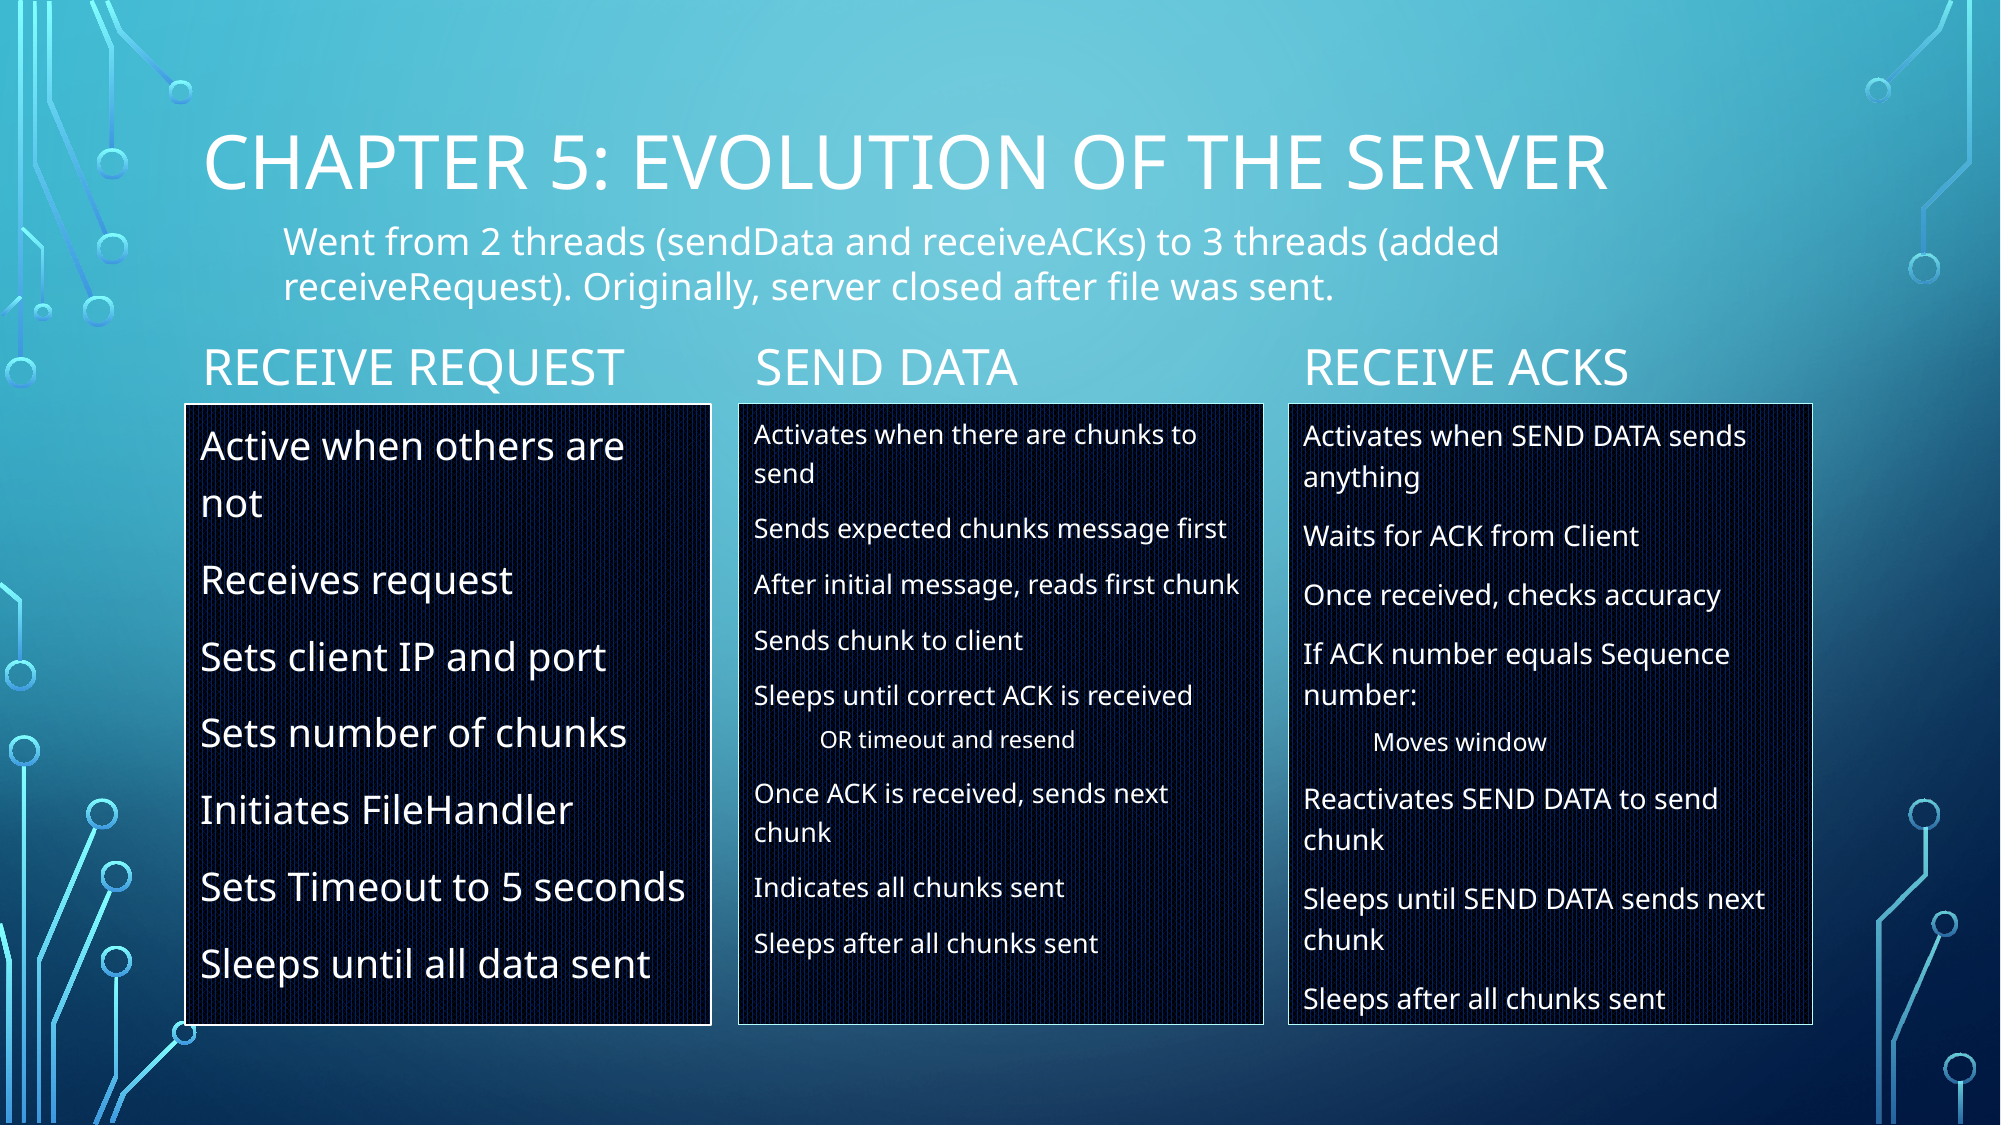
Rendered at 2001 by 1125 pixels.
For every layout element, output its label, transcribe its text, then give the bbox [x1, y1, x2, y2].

list Send data [740, 322, 1264, 403]
list Activates when there are chunks to send Sends expected chunks message first After initial message, reads first chunk Sends chunk to client Sleeps until correct ACK is received OR timeout and resend Once ACK is received, sends next chunk Indicates all chunks sent Sleeps after all chunks sent [738, 403, 1264, 1025]
list Receive request [187, 322, 712, 403]
list Activates when SEND DATA sends anything Waits for ACK from Client Once received, checks accuracy If ACK number equals Sequence number: Moves window Reactivates SEND DATA to send chunk Sleeps until SEND DATA sends next chunk Sleeps after all chunks sent [1288, 403, 1813, 1025]
title Chapter 5: evolution of the server [187, 99, 1813, 231]
text_box Went from 2 threads (sendData and receiveACKs) to 3 threads (added receiveRequest). Originally, server closed after file was sent. [268, 210, 1734, 316]
list Receive acks [1288, 322, 1813, 403]
list Active when others are not Receives request Sets client IP and port Sets number of chunks Initiates FileHandler Sets Timeout to 5 seconds Sleeps until all data sent [185, 403, 712, 1025]
